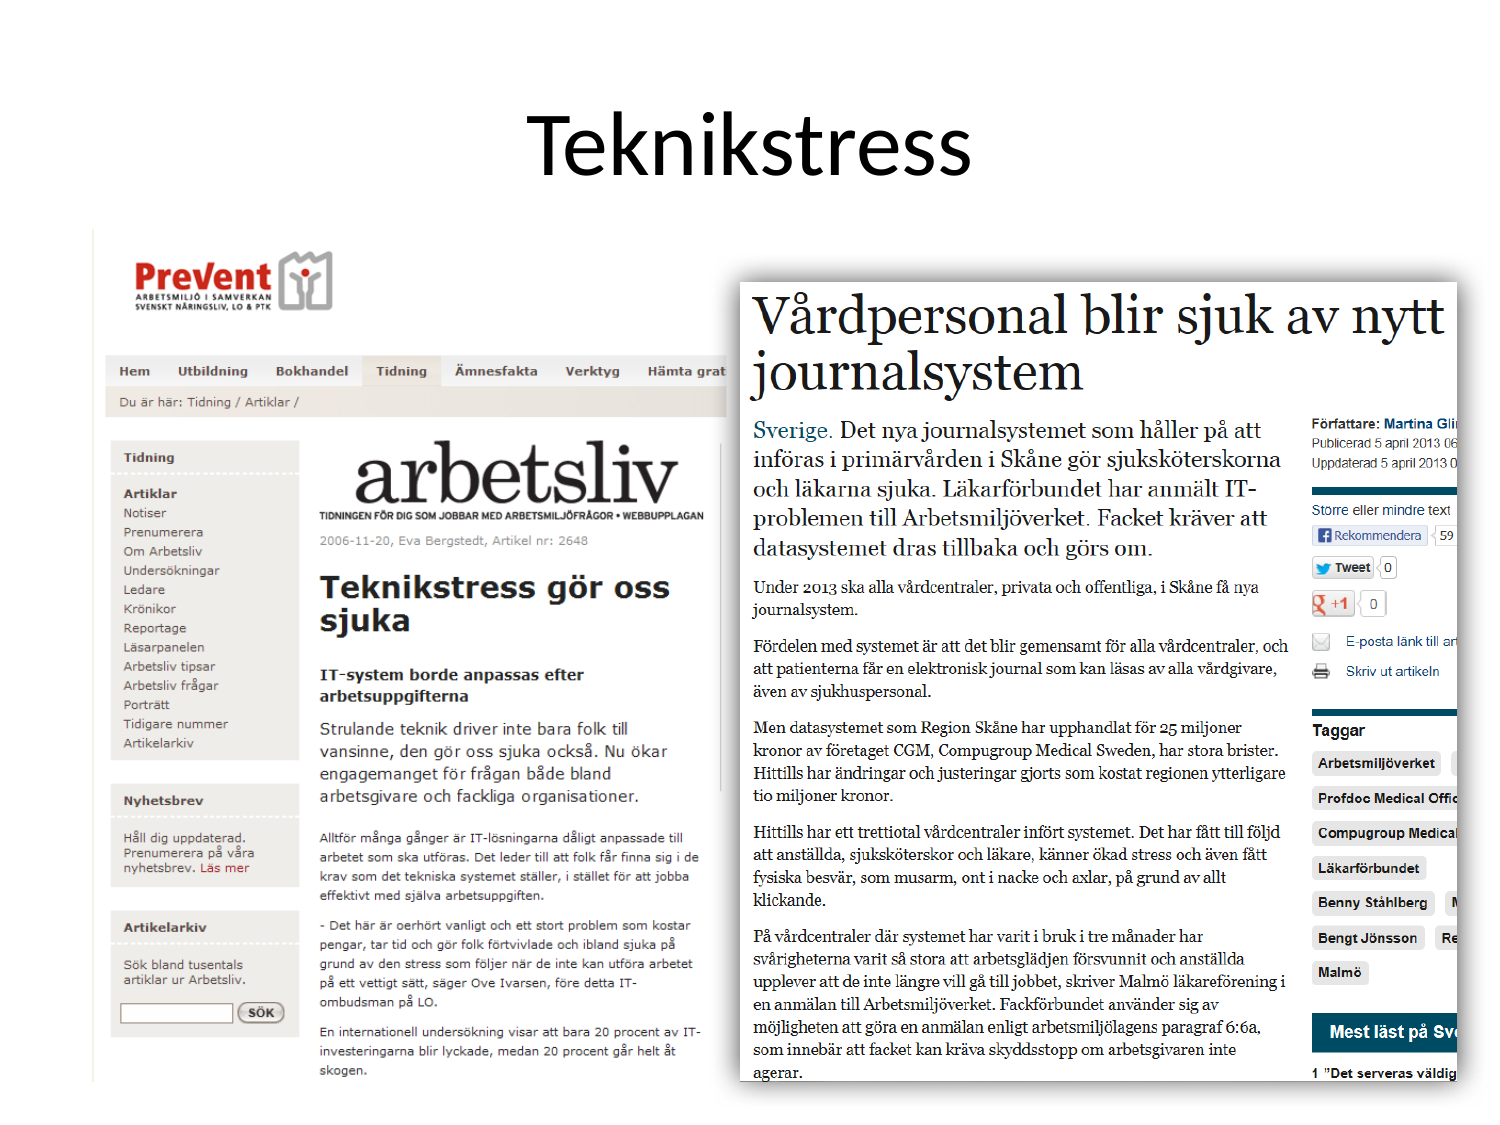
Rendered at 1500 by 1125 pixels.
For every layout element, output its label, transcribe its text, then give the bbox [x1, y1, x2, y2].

picture [1383, 1029, 1392, 1037]
picture [739, 282, 1458, 1082]
picture [1332, 1026, 1347, 1037]
title Teknikstress [75, 45, 1425, 233]
picture [91, 229, 727, 1082]
picture [1446, 1029, 1451, 1037]
picture [1416, 1029, 1426, 1037]
